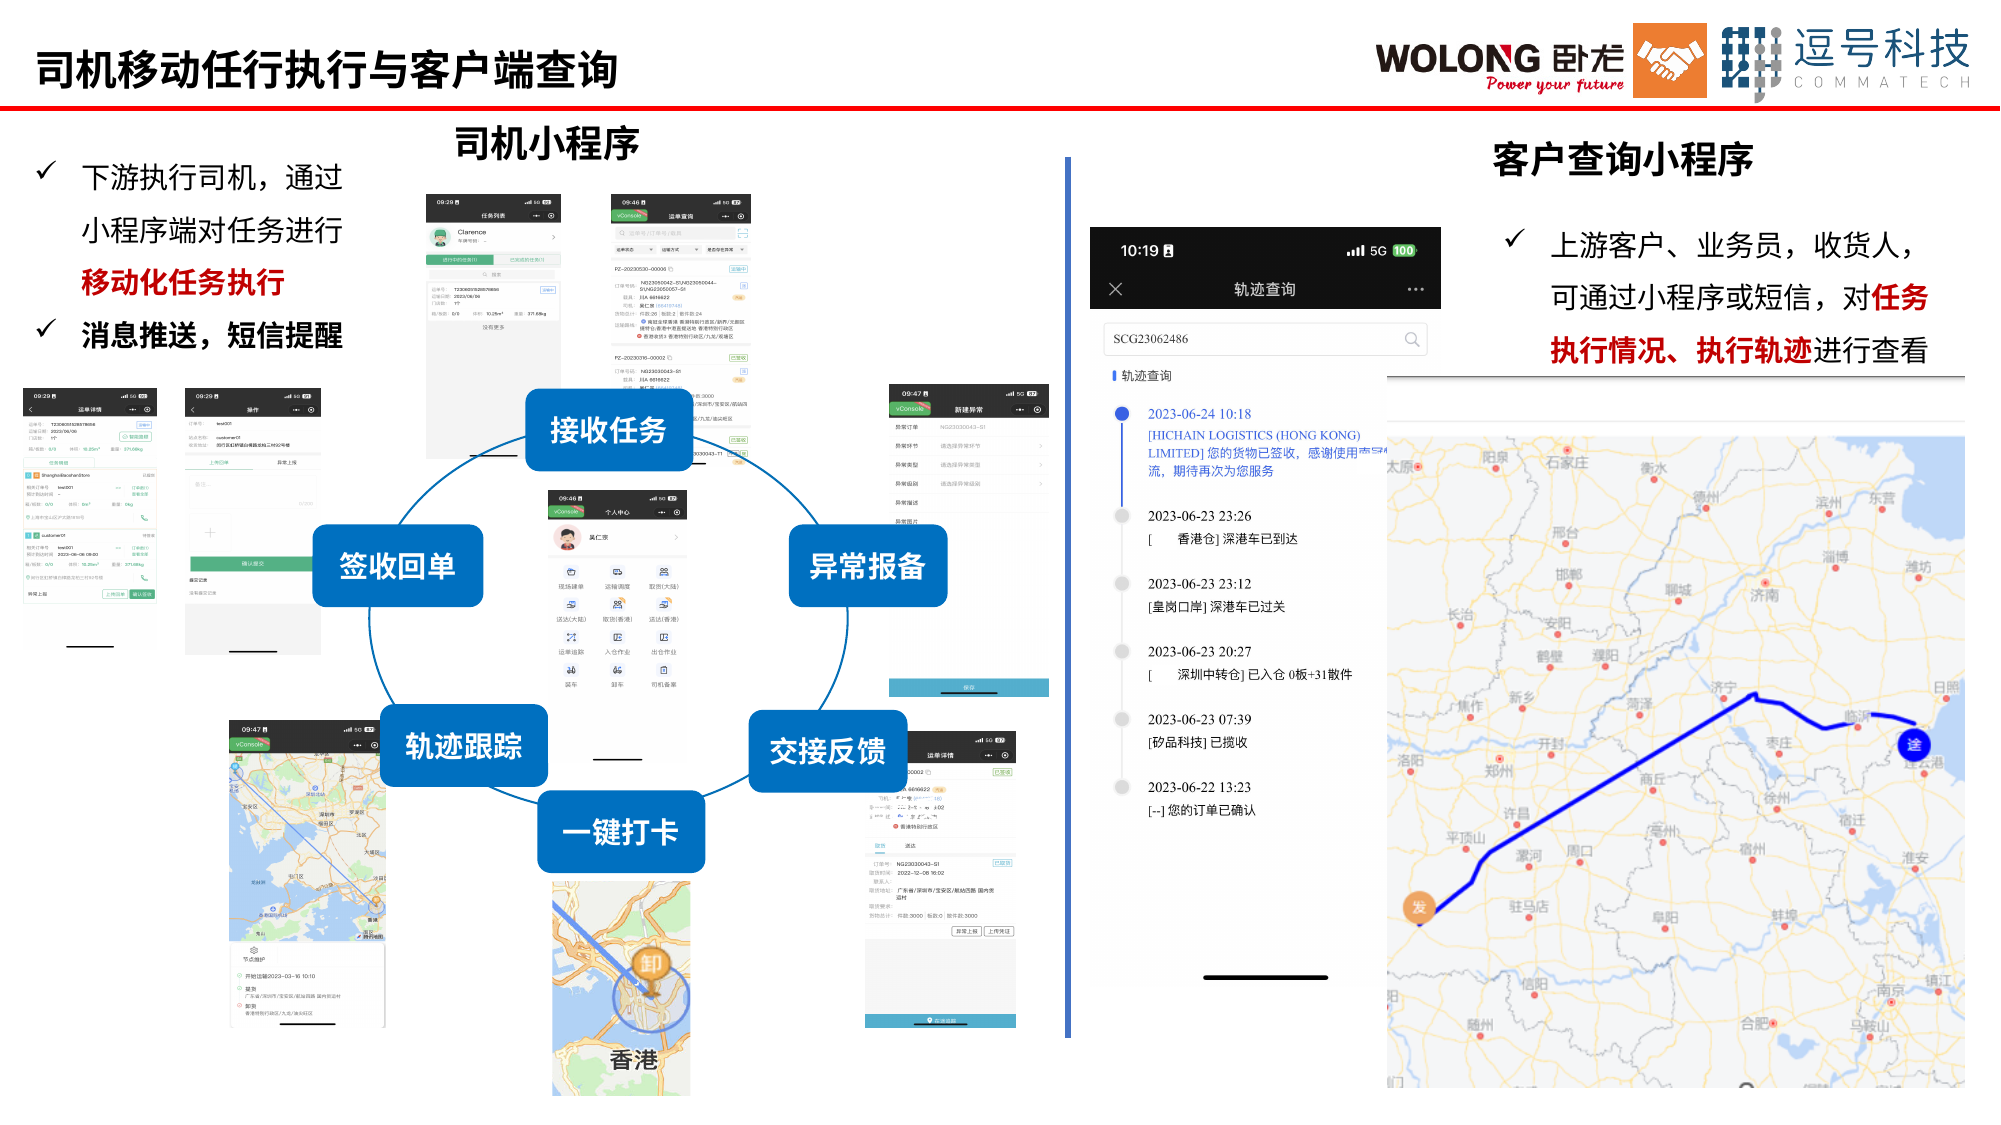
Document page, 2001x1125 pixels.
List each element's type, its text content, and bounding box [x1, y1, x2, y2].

picture [552, 881, 691, 1096]
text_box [23, 194, 1049, 1028]
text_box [1090, 227, 1441, 987]
text_box 客户查询小程序 [1478, 128, 1771, 189]
picture [1387, 376, 1965, 1088]
picture [1373, 12, 1708, 106]
picture [1721, 27, 1970, 104]
text_box 上游客户、业务员，收货人，可通过小程序或短信，对任务执行情况、执行轨迹进行查看 [1488, 202, 1961, 375]
text_box 下游执行司机，通过小程序端对任务进行移动化任务执行 消息推送，短信提醒 [19, 174, 387, 360]
title 司机移动任行执行与客户端查询 [19, 0, 656, 174]
